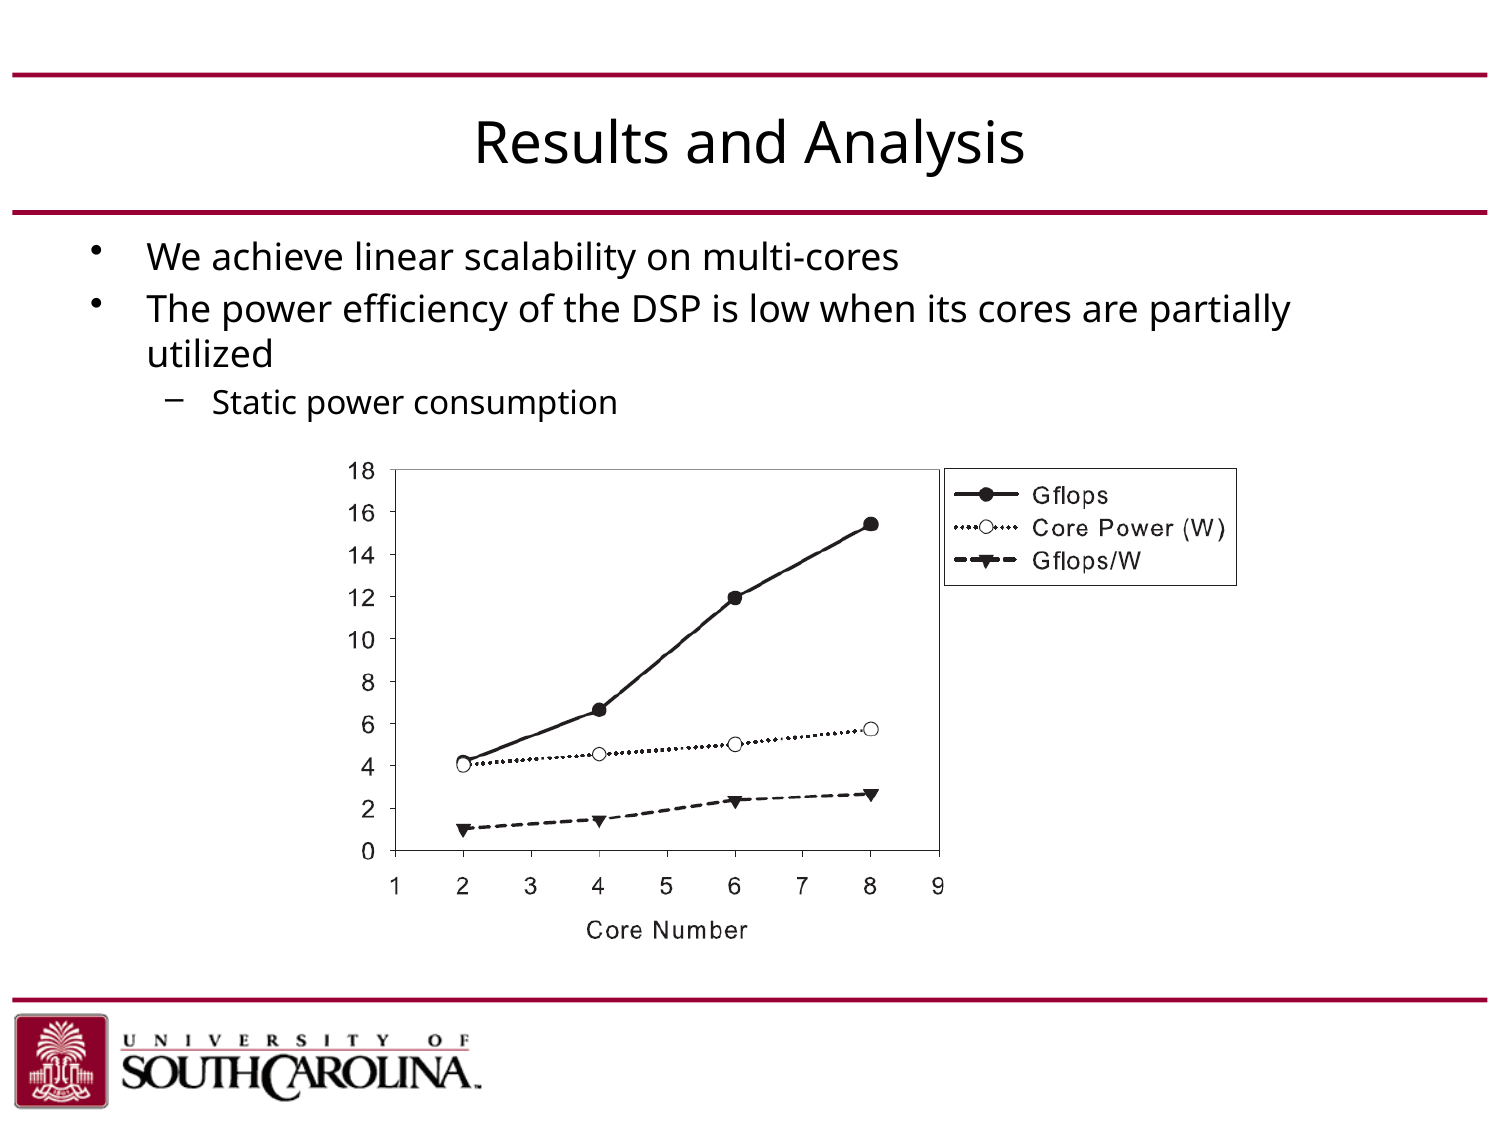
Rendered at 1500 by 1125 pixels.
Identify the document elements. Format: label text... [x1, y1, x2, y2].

picture [337, 449, 1246, 942]
picture [12, 1012, 488, 1112]
list We achieve linear scalability on multi-cores The power efficiency of the DSP is low when its cores are partially utilized Static power consumption [74, 224, 1426, 451]
title Results and Analysis [74, 74, 1426, 206]
